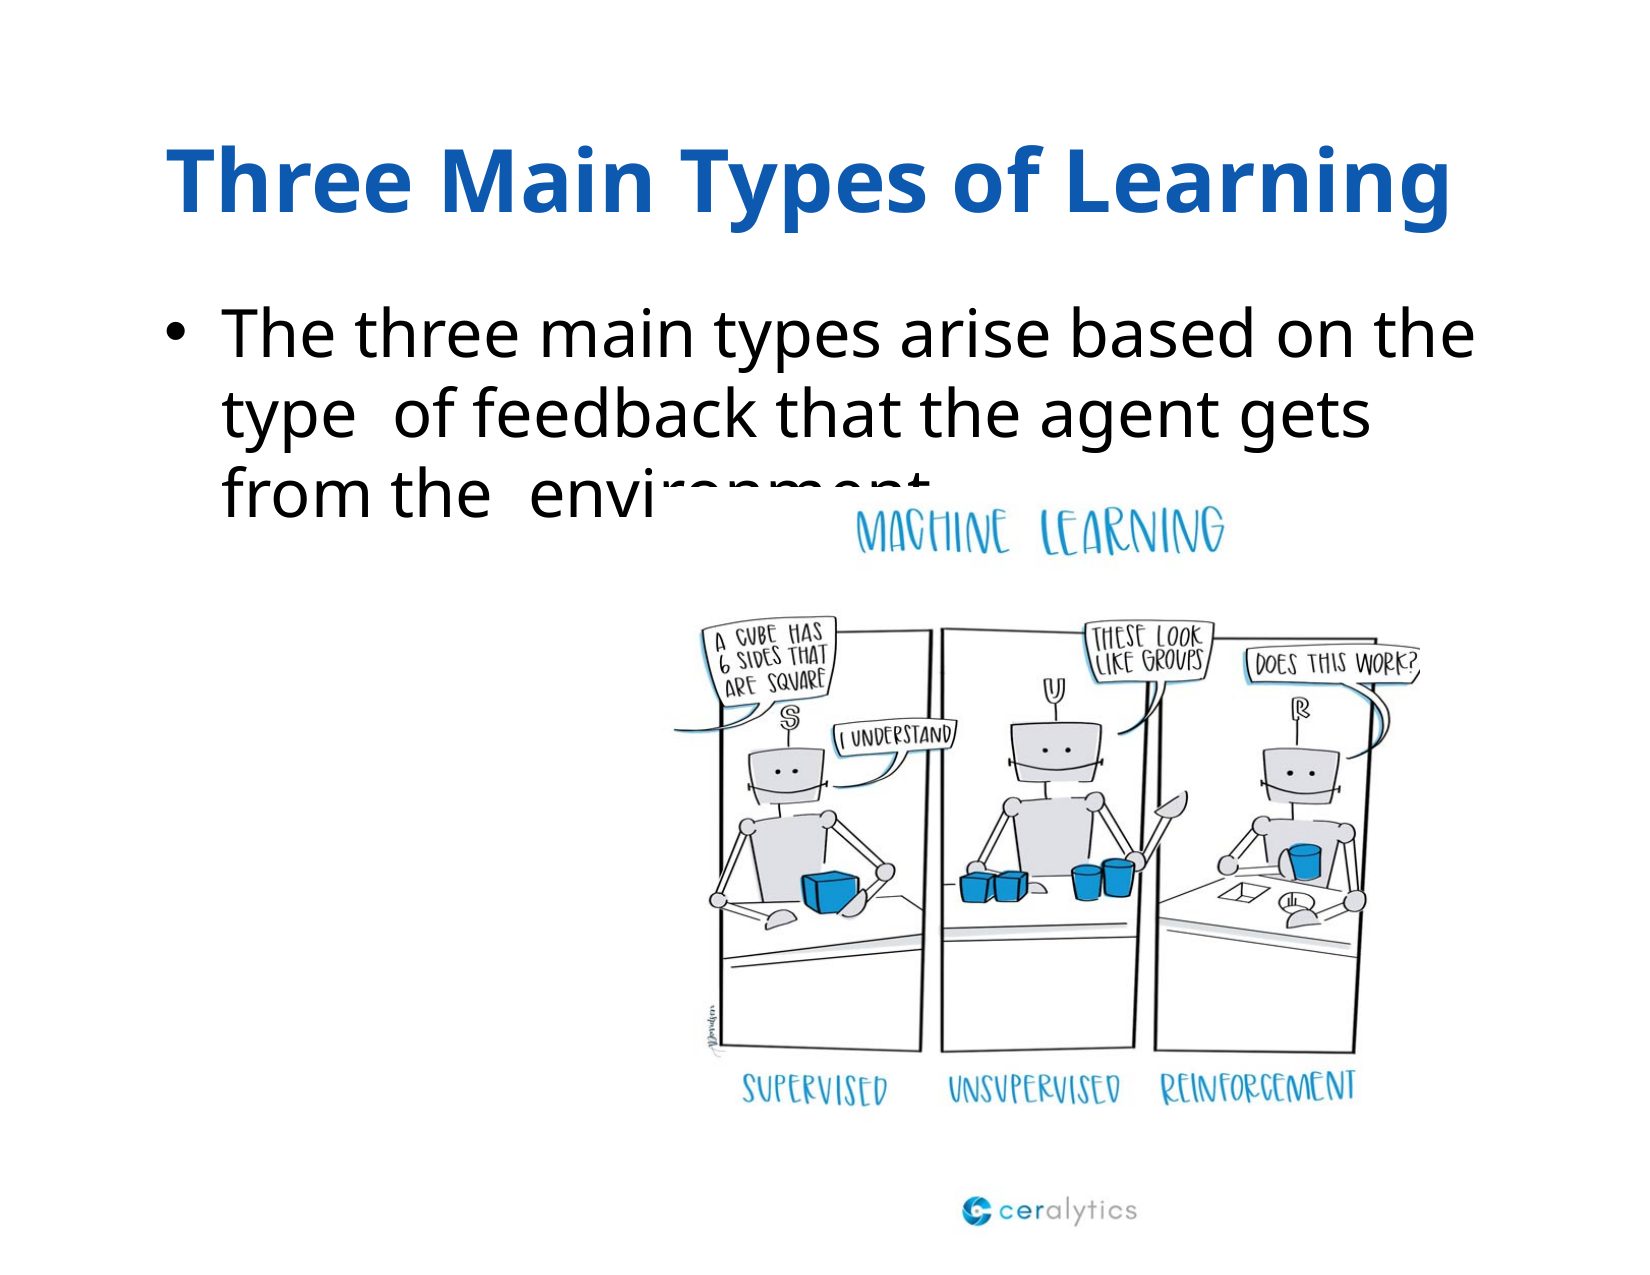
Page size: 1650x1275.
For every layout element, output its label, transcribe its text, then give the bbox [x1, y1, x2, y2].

picture [662, 487, 1420, 1245]
text_box The three main types arise based on the type of feedback that the agent gets from the environment. [162, 288, 1484, 531]
title Three Main Types of Learning [162, 122, 1487, 338]
